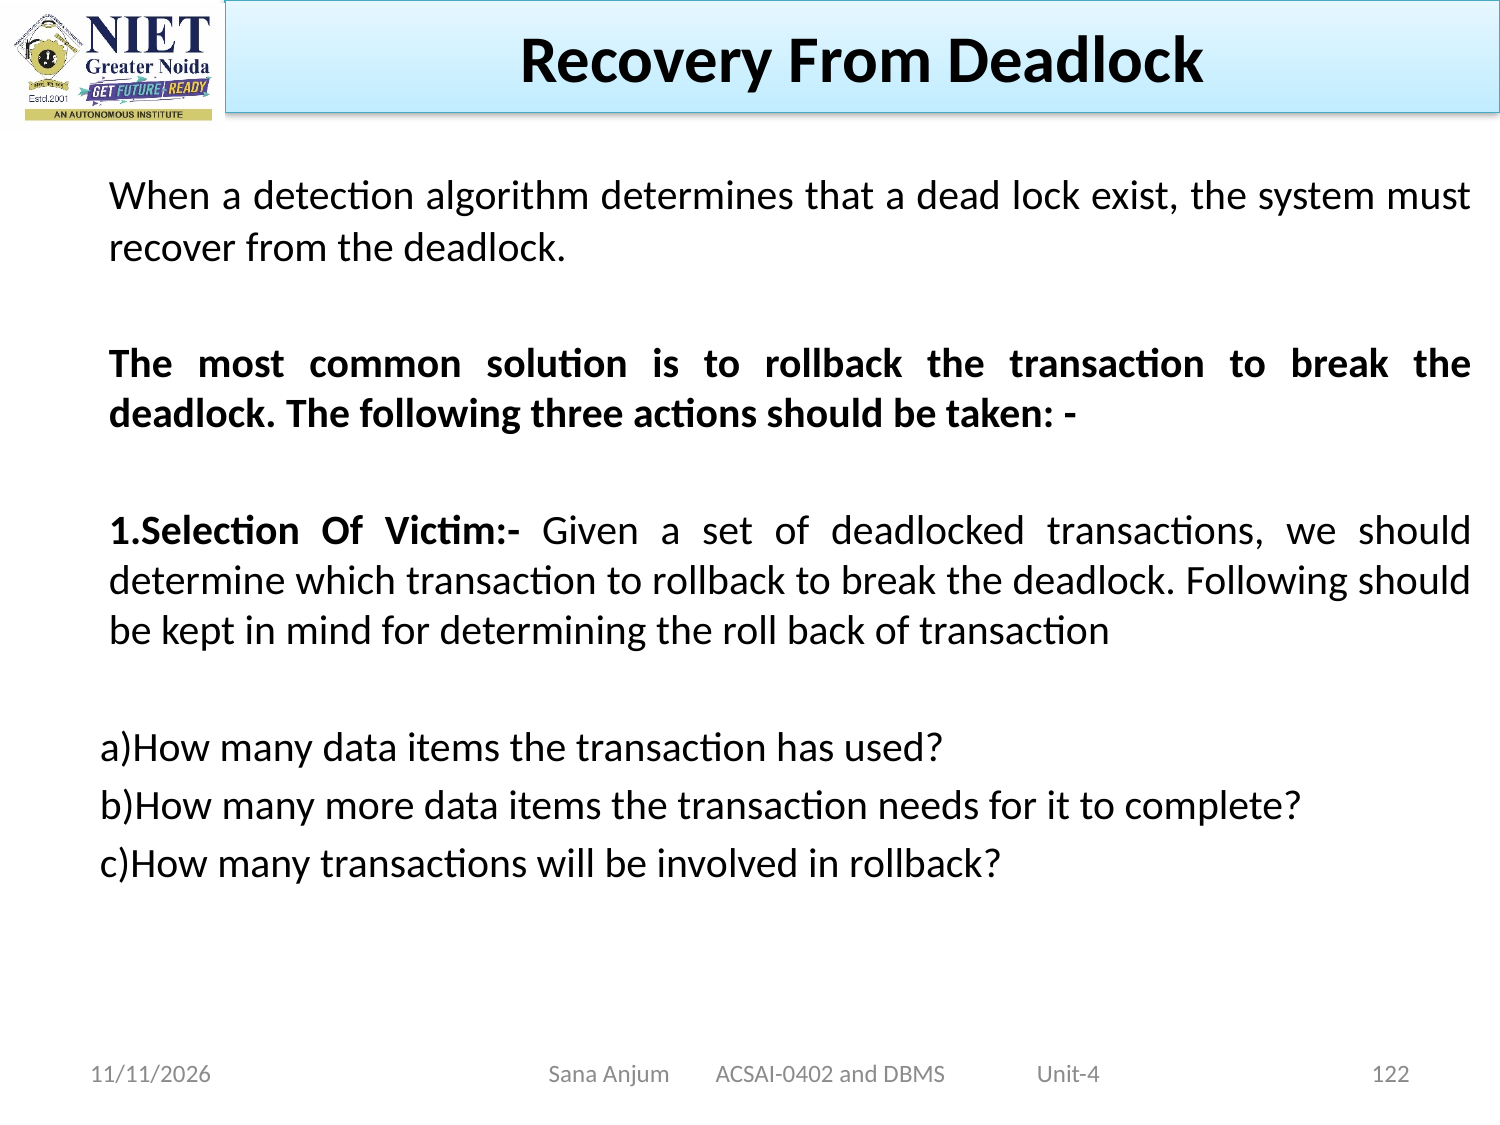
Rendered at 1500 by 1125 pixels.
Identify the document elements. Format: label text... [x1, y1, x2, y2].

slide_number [75, 1043, 412, 1103]
picture [0, 2, 226, 131]
footer Sana Anjum ACSAI-0402 and DBMS Unit-4 [412, 1043, 1074, 1103]
slide_number 122 [1074, 1043, 1425, 1103]
text_box Recovery From Deadlock [224, 0, 1500, 113]
list When a detection algorithm determines that a dead lock exist, the system must recover from the deadlock. The most common solution is to rollback the transaction to break the deadlock. The following three actions should be taken: - 1.Selection Of Victim:- Given a set of deadlocked transactions, we should determine which transaction to rollback to break the deadlock. Following should be kept in mind for determining the roll back of transaction a)How many data items the transaction has used? b)How many more data items the transaction needs for it to complete? c)How many transactions will be involved in rollback? [37, 151, 1488, 1043]
